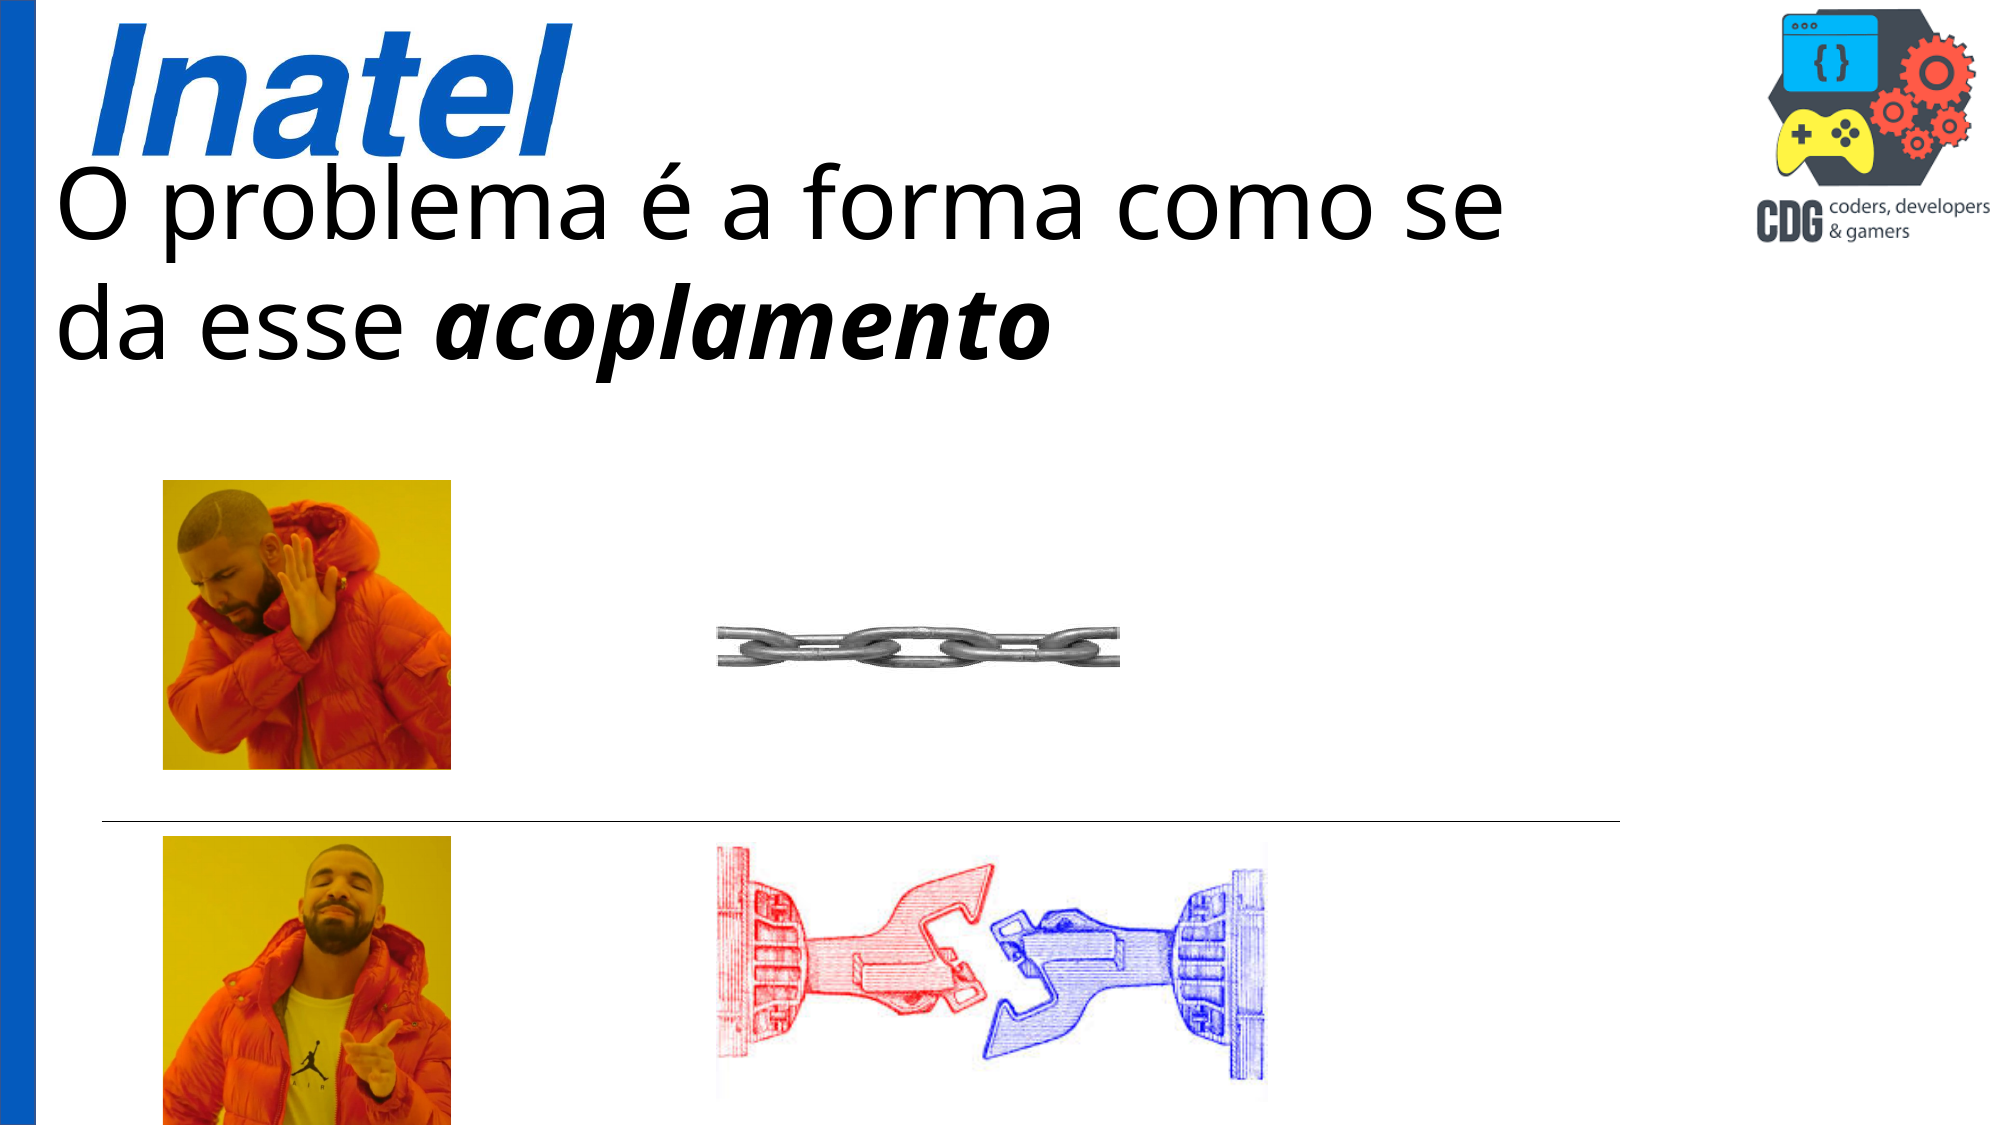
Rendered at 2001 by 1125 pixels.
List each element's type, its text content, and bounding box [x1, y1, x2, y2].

picture [716, 842, 1268, 1102]
picture [91, 23, 573, 132]
text_box O problema é a forma como se da esse acoplamento [39, 132, 1641, 387]
picture [716, 571, 1120, 728]
picture [1745, 0, 2000, 255]
picture [162, 480, 452, 770]
picture [162, 836, 452, 1125]
